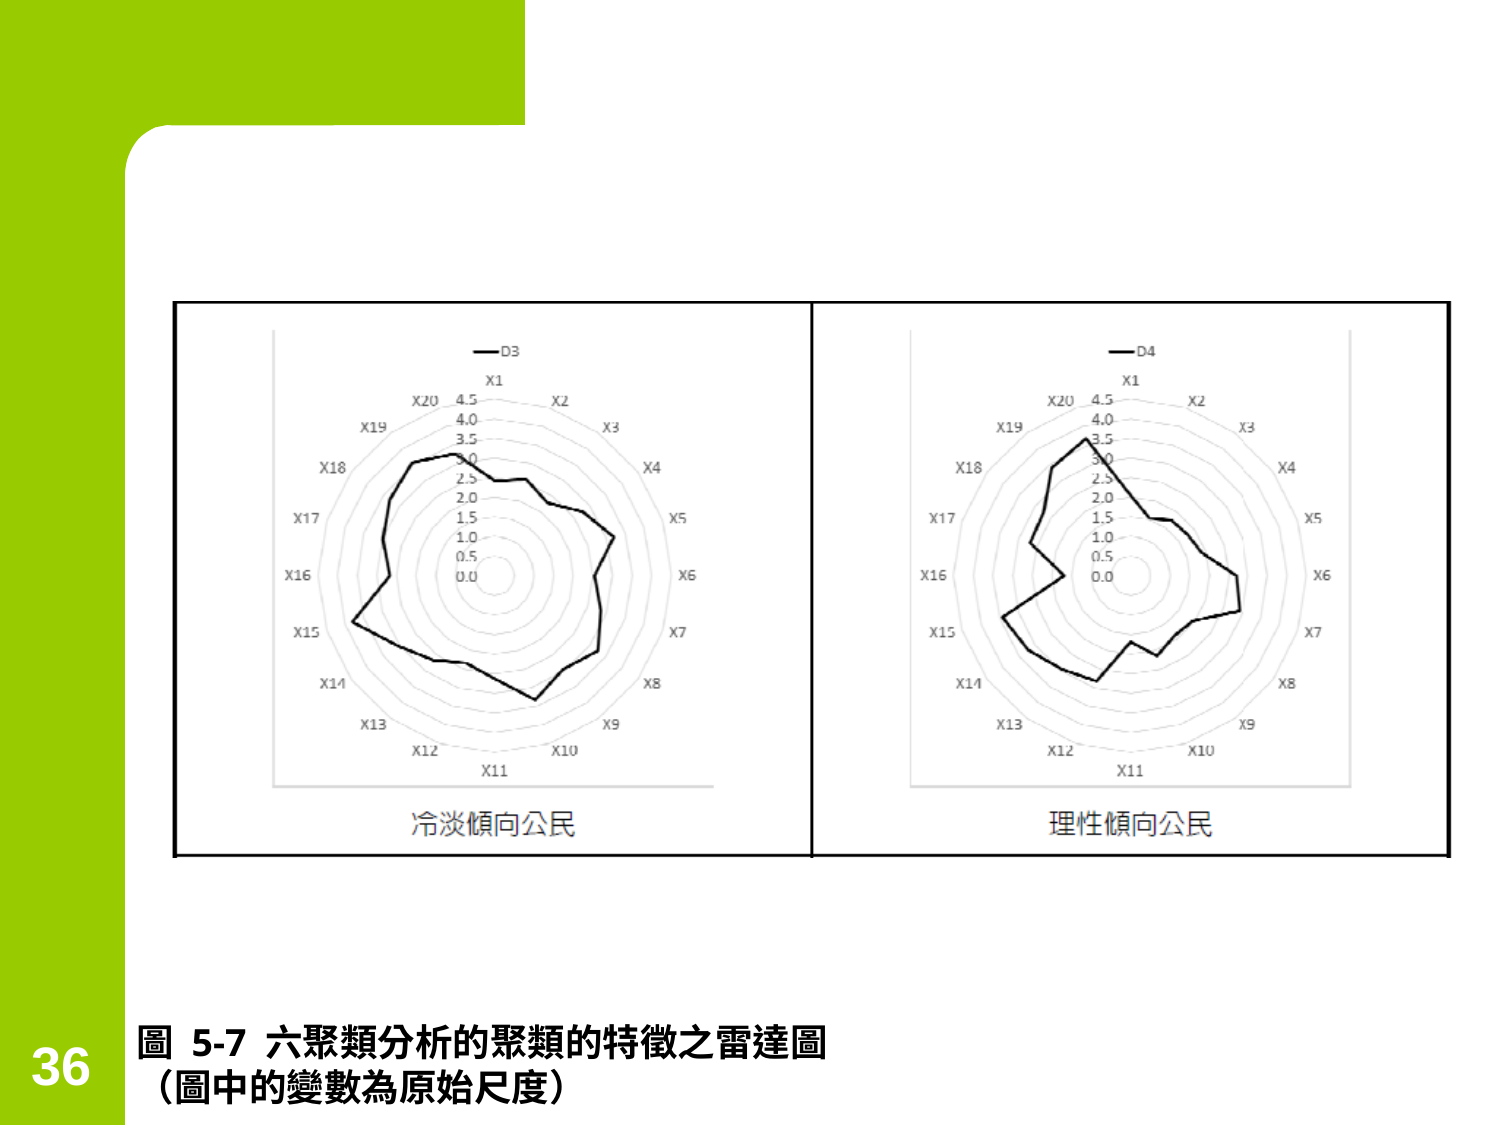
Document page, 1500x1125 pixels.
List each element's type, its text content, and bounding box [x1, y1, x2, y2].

text_box 圖 5-7 六聚類分析的聚類的特徵之雷達圖 （圖中的變數為原始尺度） [122, 1011, 843, 1117]
picture [159, 301, 1459, 859]
slide_number 36 [13, 1023, 111, 1105]
